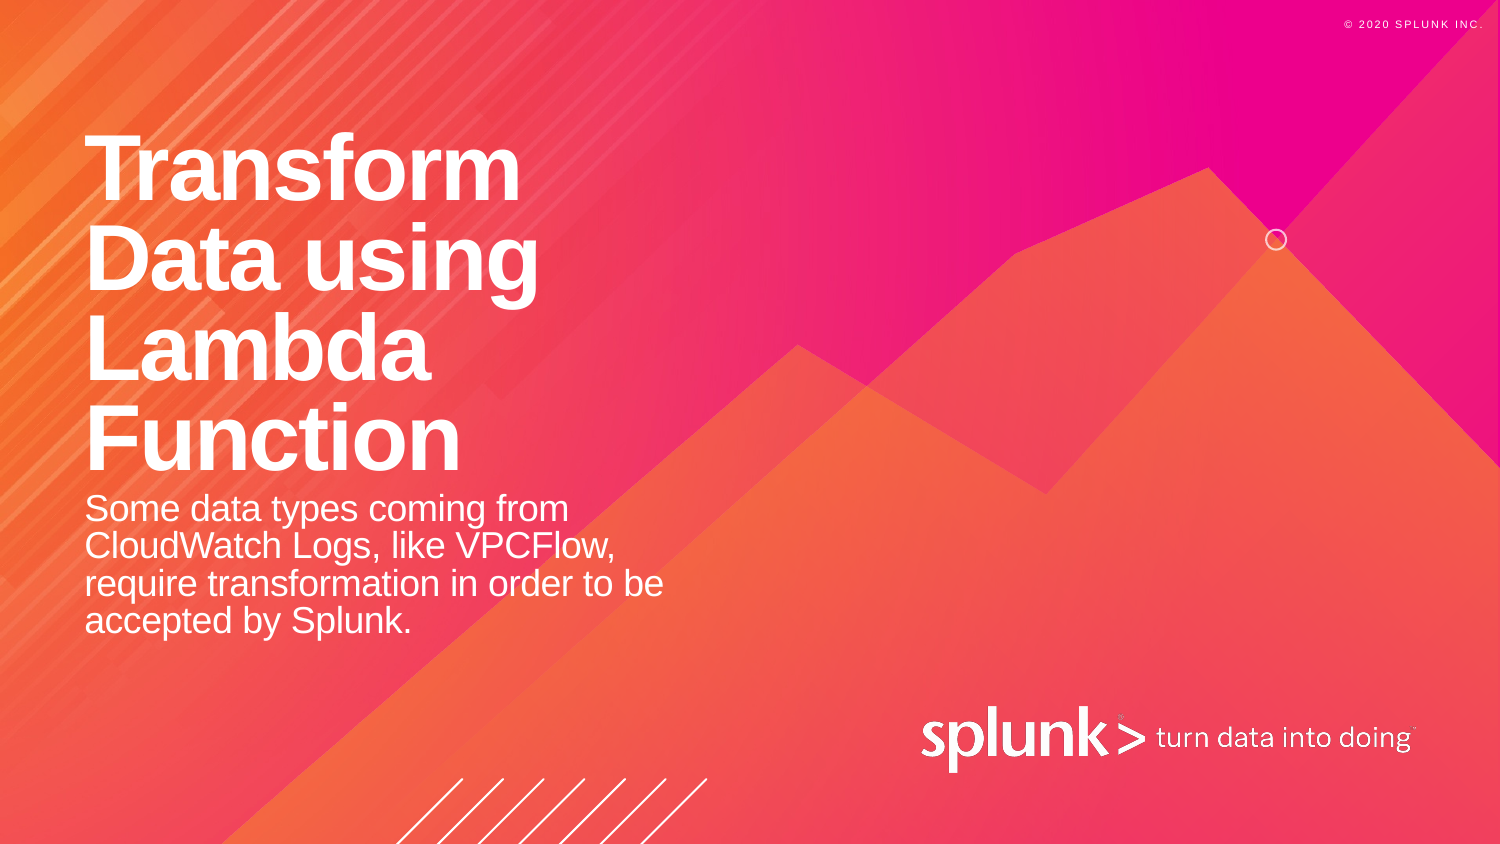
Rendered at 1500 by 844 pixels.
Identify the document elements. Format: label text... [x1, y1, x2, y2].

picture [921, 706, 1416, 773]
title Transform Data using Lambda Function [84, 215, 708, 489]
list Some data types coming from CloudWatch Logs, like VPCFlow, require transformation in order to be accepted by Splunk. [84, 491, 708, 530]
picture [0, 0, 1496, 844]
picture [1272, 231, 1281, 238]
